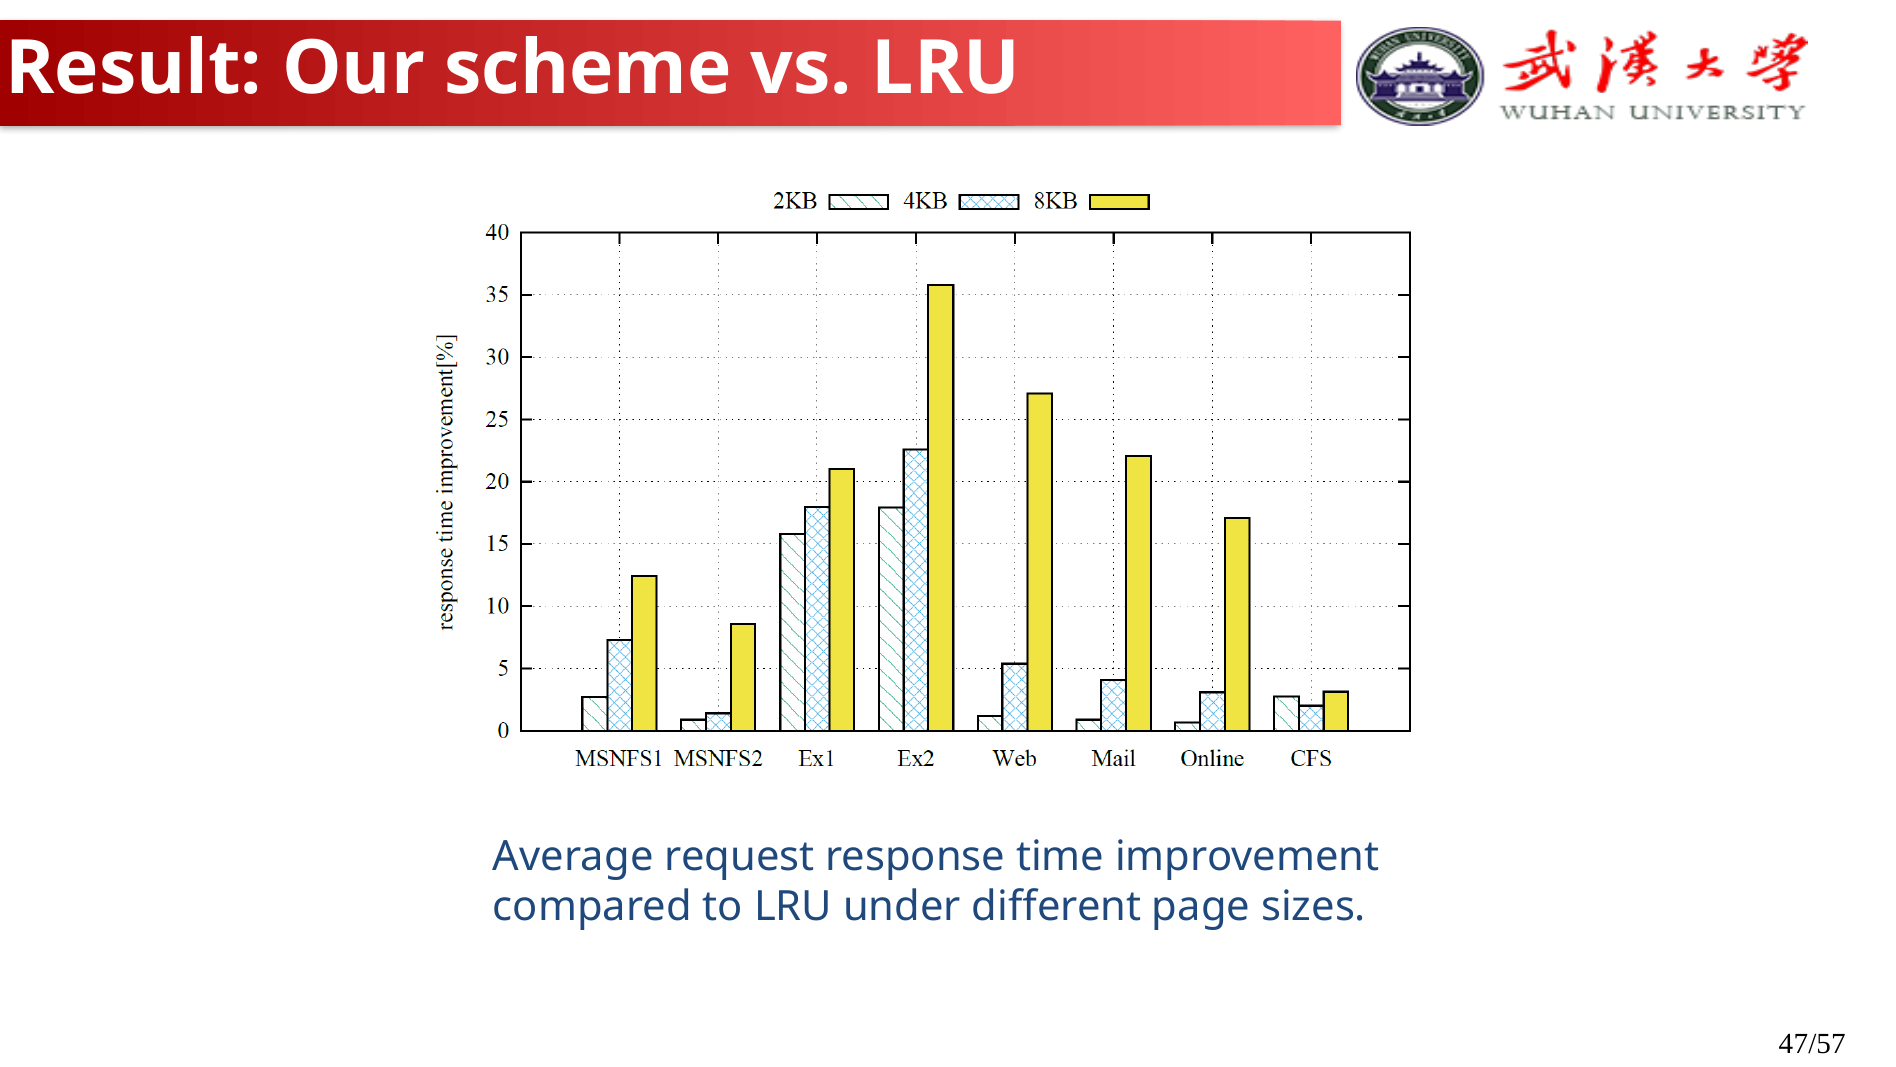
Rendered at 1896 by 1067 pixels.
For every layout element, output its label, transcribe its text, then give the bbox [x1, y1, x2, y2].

picture [427, 178, 1435, 778]
text_box Average request response time improvement compared to LRU under different page sizes. [478, 821, 1435, 937]
title Result: Our scheme vs. LRU [0, 10, 1342, 134]
picture [1356, 27, 1808, 126]
